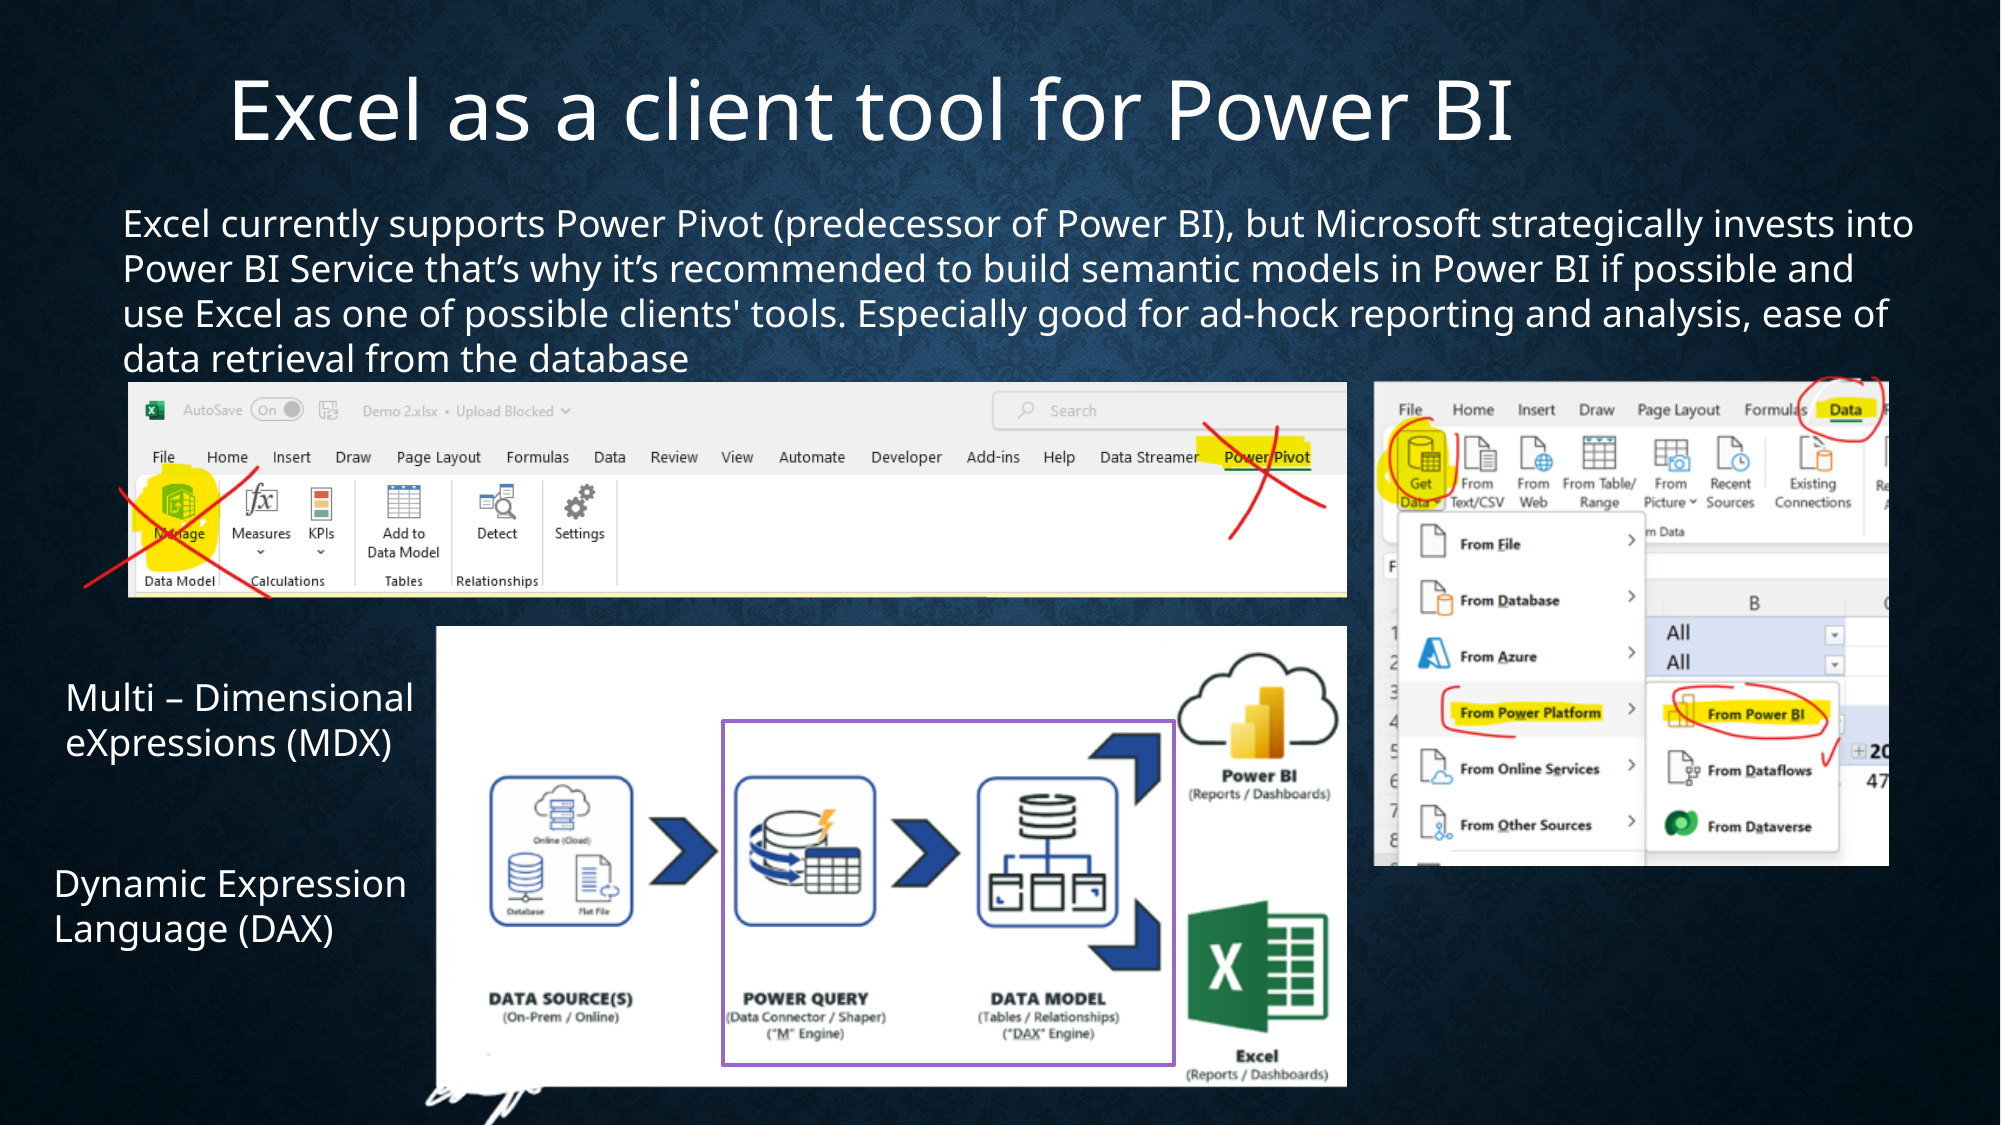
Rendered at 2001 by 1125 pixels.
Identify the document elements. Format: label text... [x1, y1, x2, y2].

picture [1372, 373, 1890, 867]
picture [423, 626, 1348, 1125]
text_box Dynamic Expression Language (DAX) [38, 852, 416, 957]
text_box Excel as a client tool for Power BI [137, 59, 1863, 154]
picture [81, 381, 1348, 599]
text_box Multi – Dimensional eXpressions (MDX) [50, 667, 416, 772]
text_box Excel currently supports Power Pivot (predecessor of Power BI), but Microsoft strategically invests into Power BI Service that’s why it’s recommended to build semantic models in Power BI if possible and use Excel as one of possible clients' tools. Especially good for ad-hock reporting and analysis, ease of data retrieval from the database [107, 192, 1936, 388]
